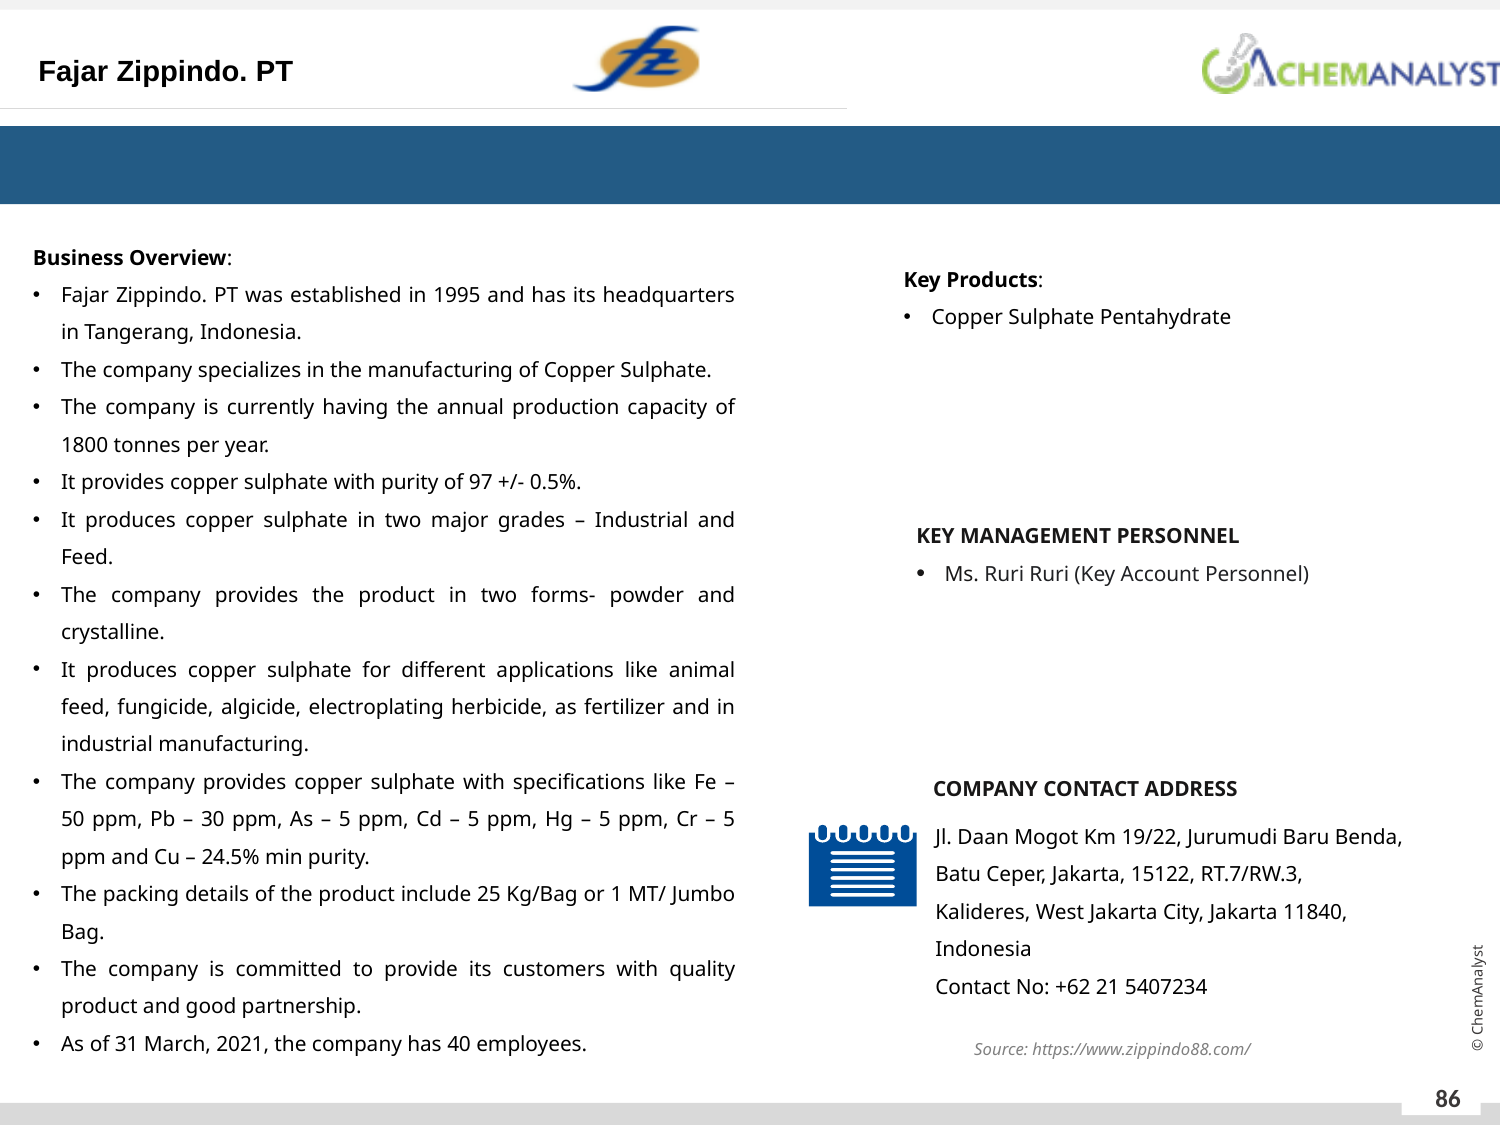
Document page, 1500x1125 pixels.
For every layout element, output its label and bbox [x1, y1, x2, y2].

text_box [899, 775, 1439, 1080]
text_box [807, 823, 918, 908]
picture [1202, 33, 1500, 94]
text_box [22, 34, 660, 111]
text_box [888, 246, 1482, 639]
text_box [0, 125, 1500, 205]
picture [556, 21, 735, 101]
text_box [17, 223, 751, 1125]
